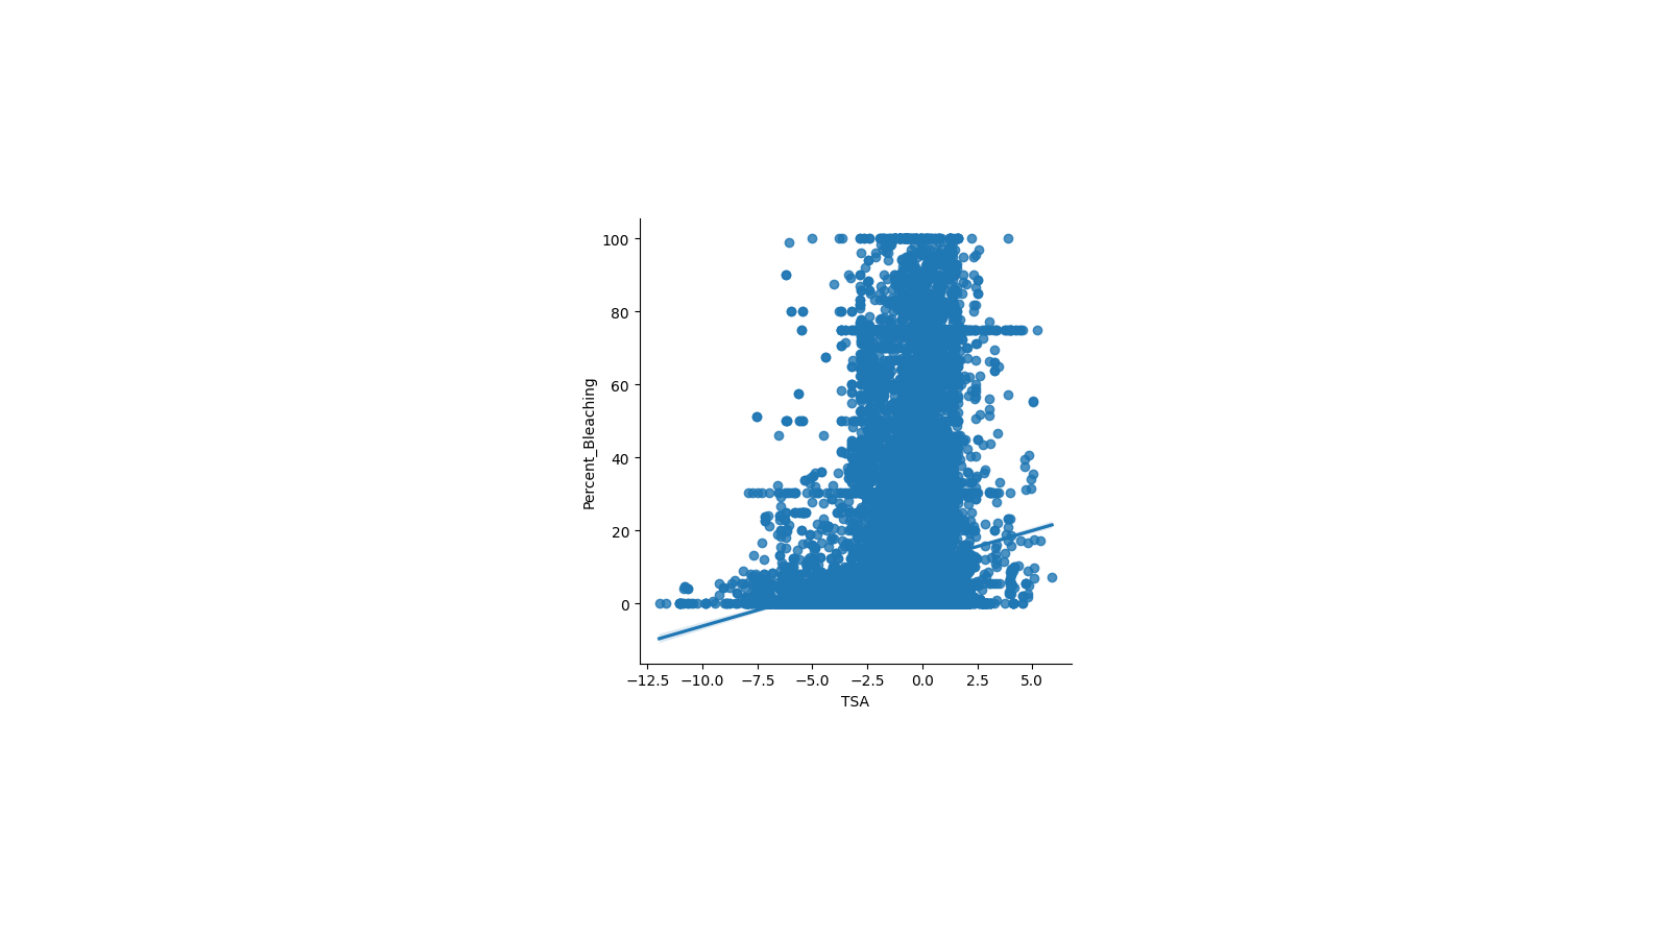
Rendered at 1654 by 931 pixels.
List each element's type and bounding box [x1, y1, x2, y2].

picture [571, 209, 1081, 719]
